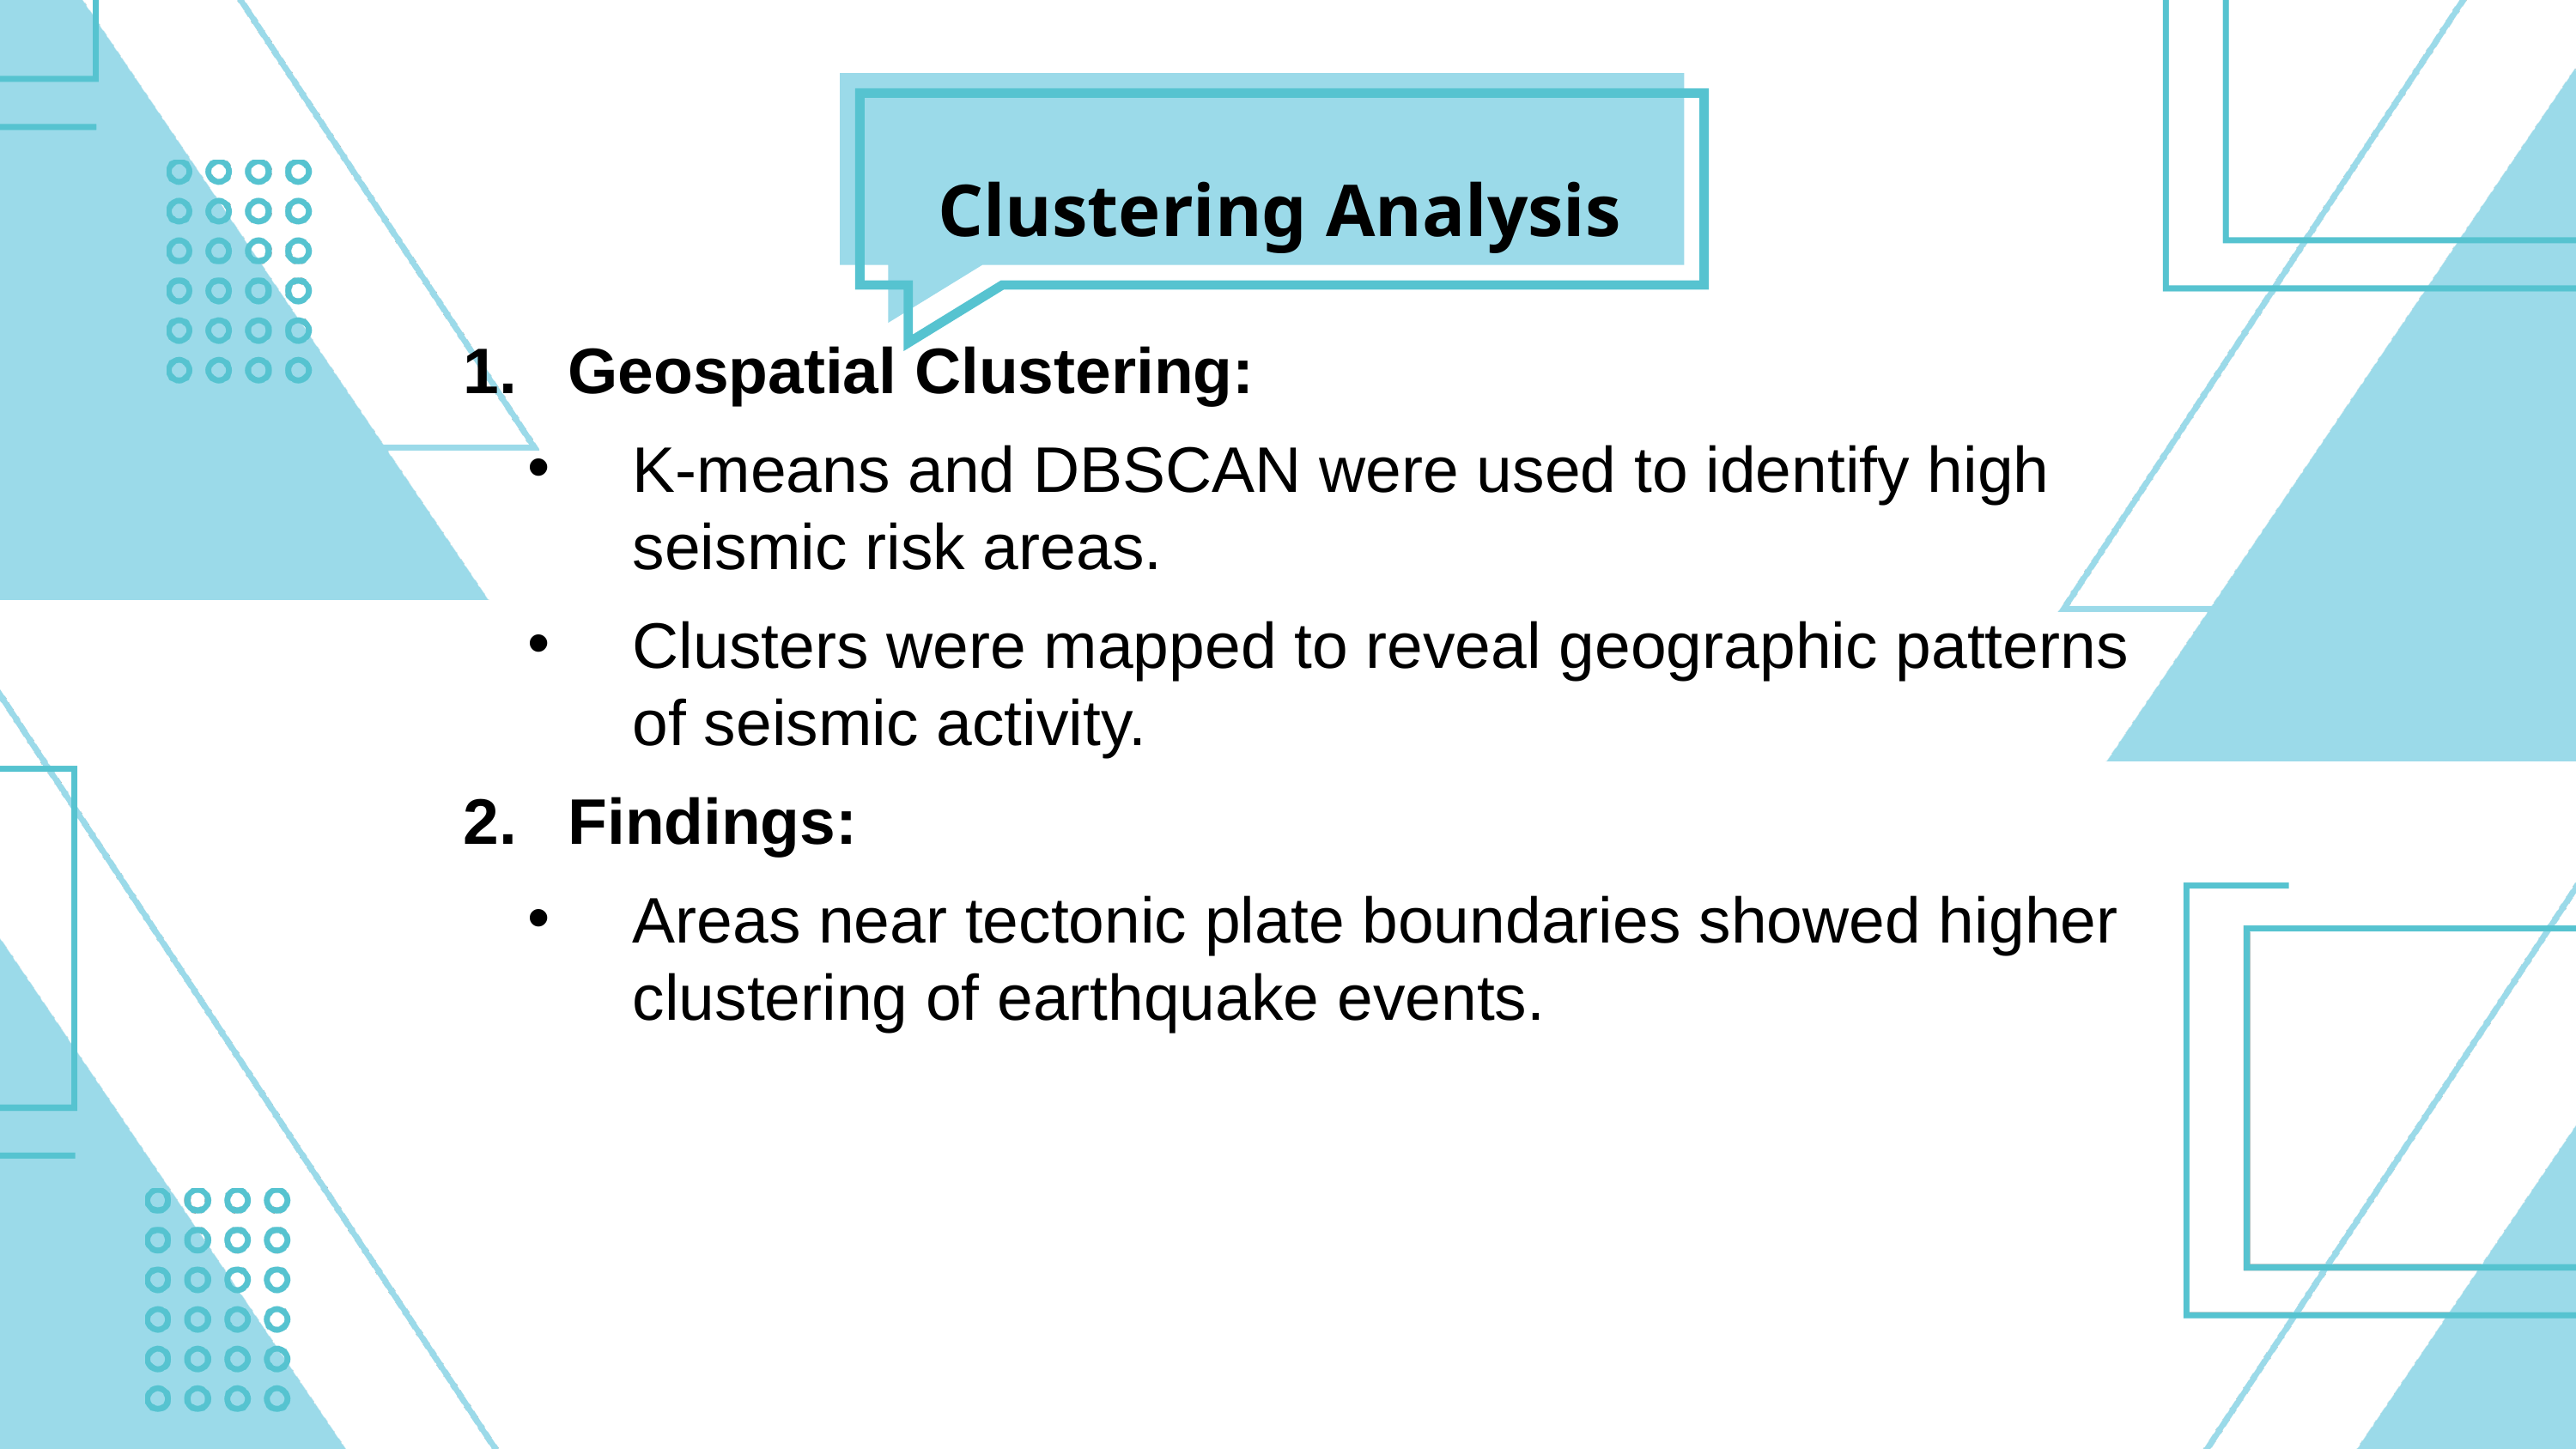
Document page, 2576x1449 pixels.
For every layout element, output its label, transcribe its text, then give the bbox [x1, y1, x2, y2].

text_box Geospatial Clustering: K-means and DBSCAN were used to identify high seismic risk areas. Clusters were mapped to reveal geographic patterns of seismic activity. Findings: Areas near tectonic plate boundaries showed higher clustering of earthquake events. [451, 323, 2158, 1040]
text_box [2057, 0, 2576, 761]
text_box [0, 689, 519, 1449]
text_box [839, 72, 1685, 324]
text_box [2078, 849, 2576, 1449]
text_box [0, 0, 540, 600]
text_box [860, 93, 1704, 343]
